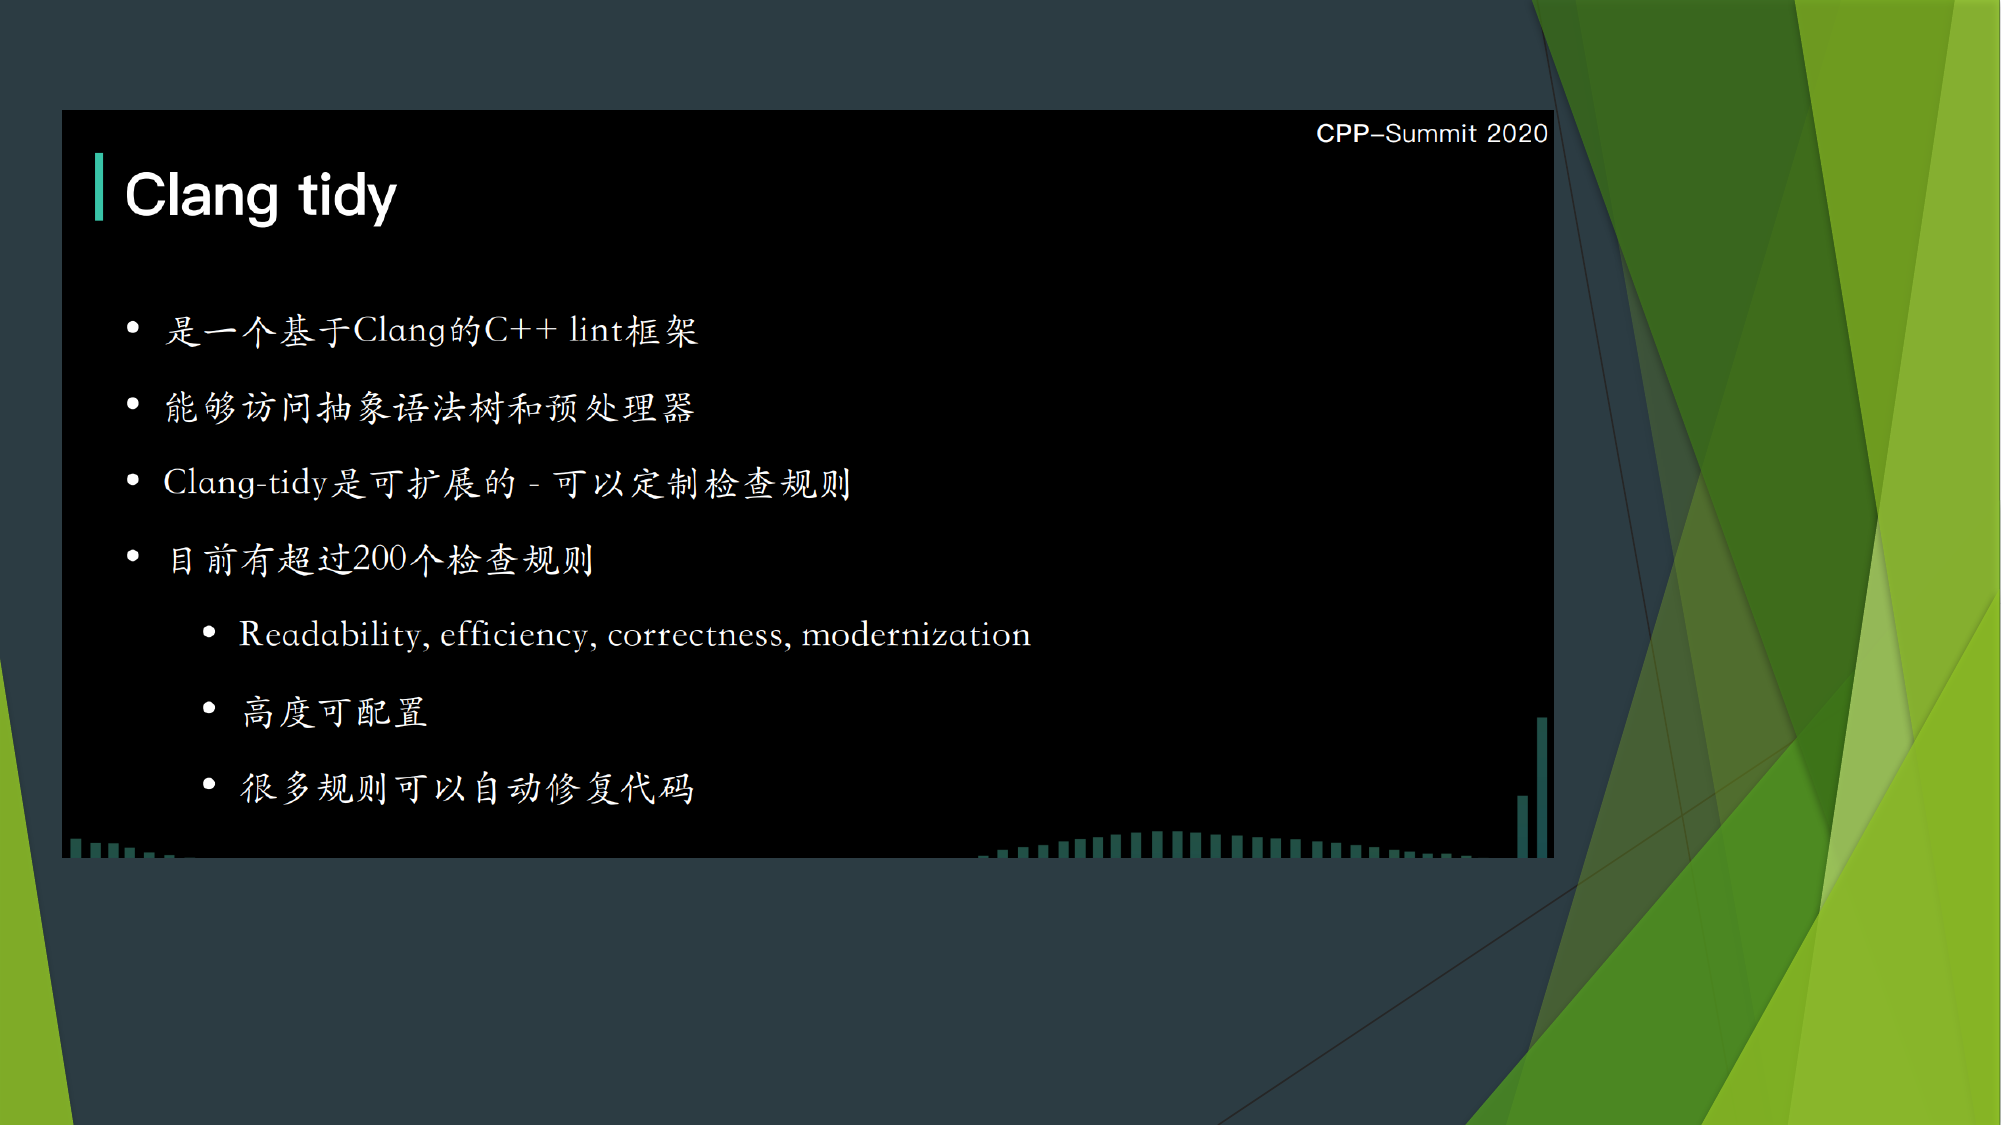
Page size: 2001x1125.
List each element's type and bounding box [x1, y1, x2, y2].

picture [62, 109, 1554, 859]
